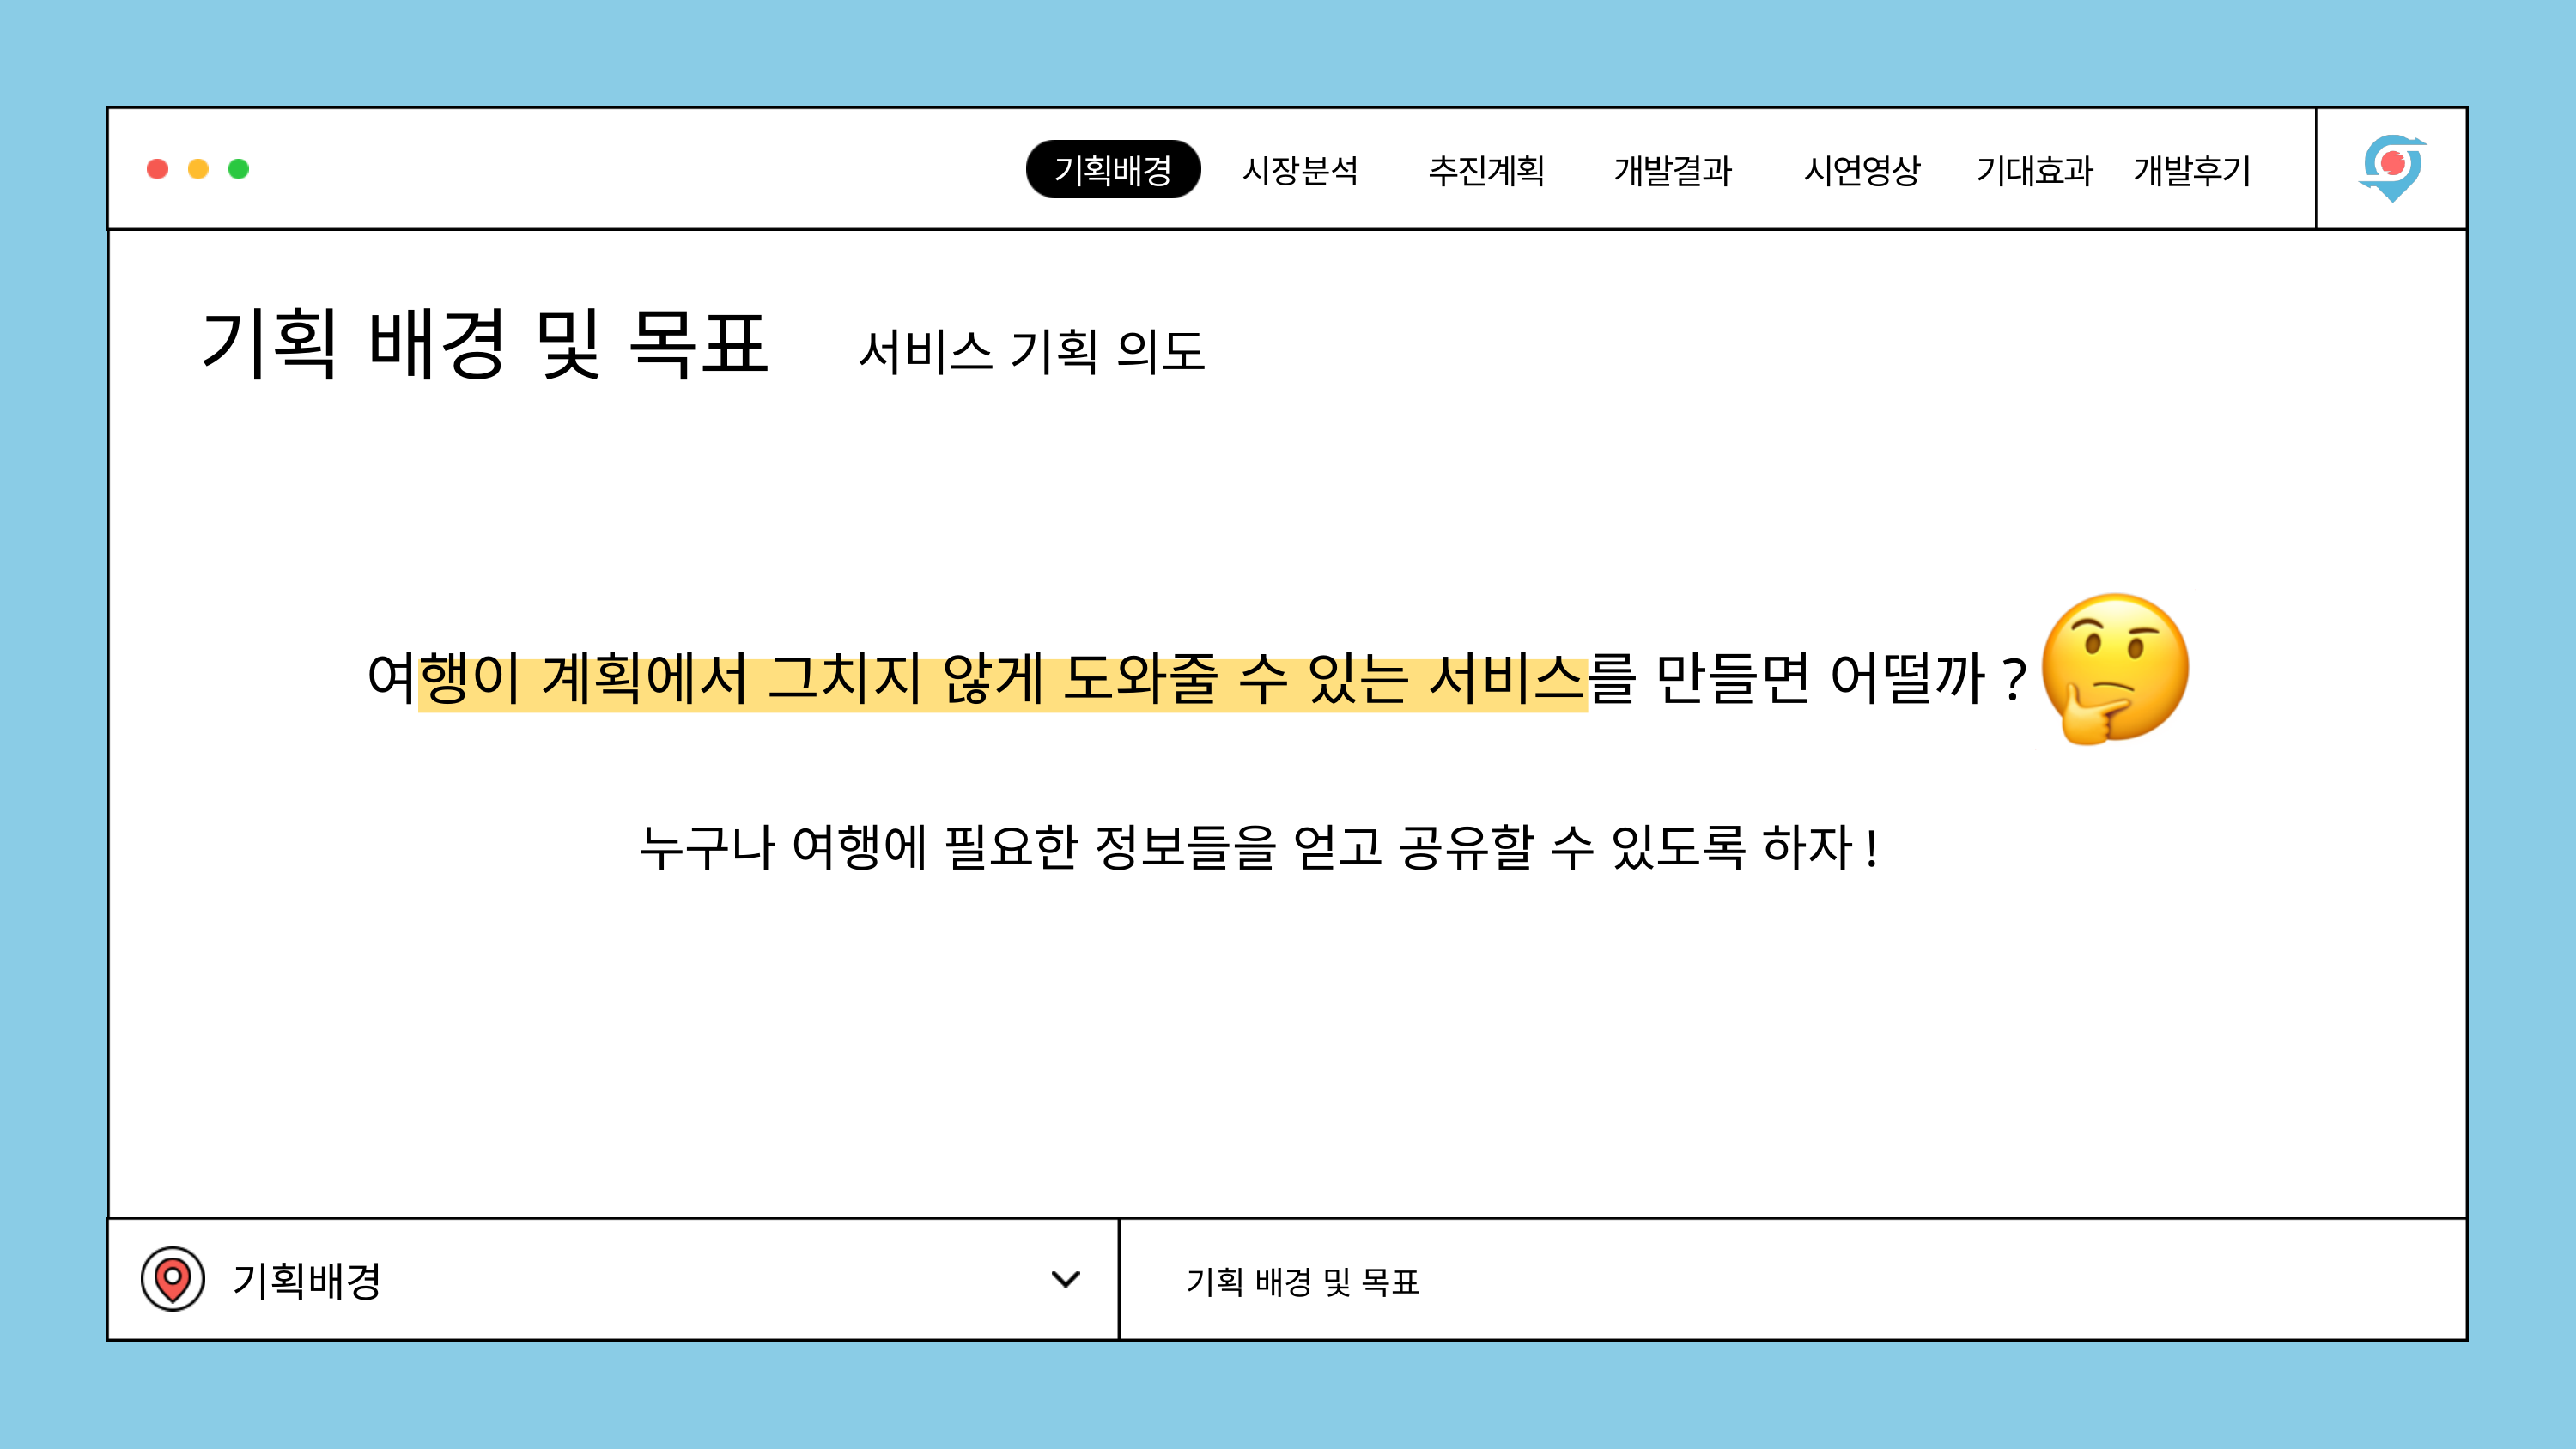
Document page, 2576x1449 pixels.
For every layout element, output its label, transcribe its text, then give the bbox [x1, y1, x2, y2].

picture [106, 106, 2469, 1342]
text_box 기획배경 [219, 1249, 740, 1312]
text_box 서비스 기획 의도 [845, 314, 1996, 388]
text_box 기획 배경 및 목표 [1173, 1256, 2554, 1308]
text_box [993, 139, 2313, 198]
text_box 누구나 여행에 필요한 정보들을 얻고 공유할 수 있도록 하자! [436, 779, 2082, 883]
text_box 기획 배경 및 목표 [185, 288, 854, 397]
text_box 여행이 계획에서 그치지 않게 도와줄 수 있는 서비스를 만들면 어떨까? [353, 635, 2010, 718]
